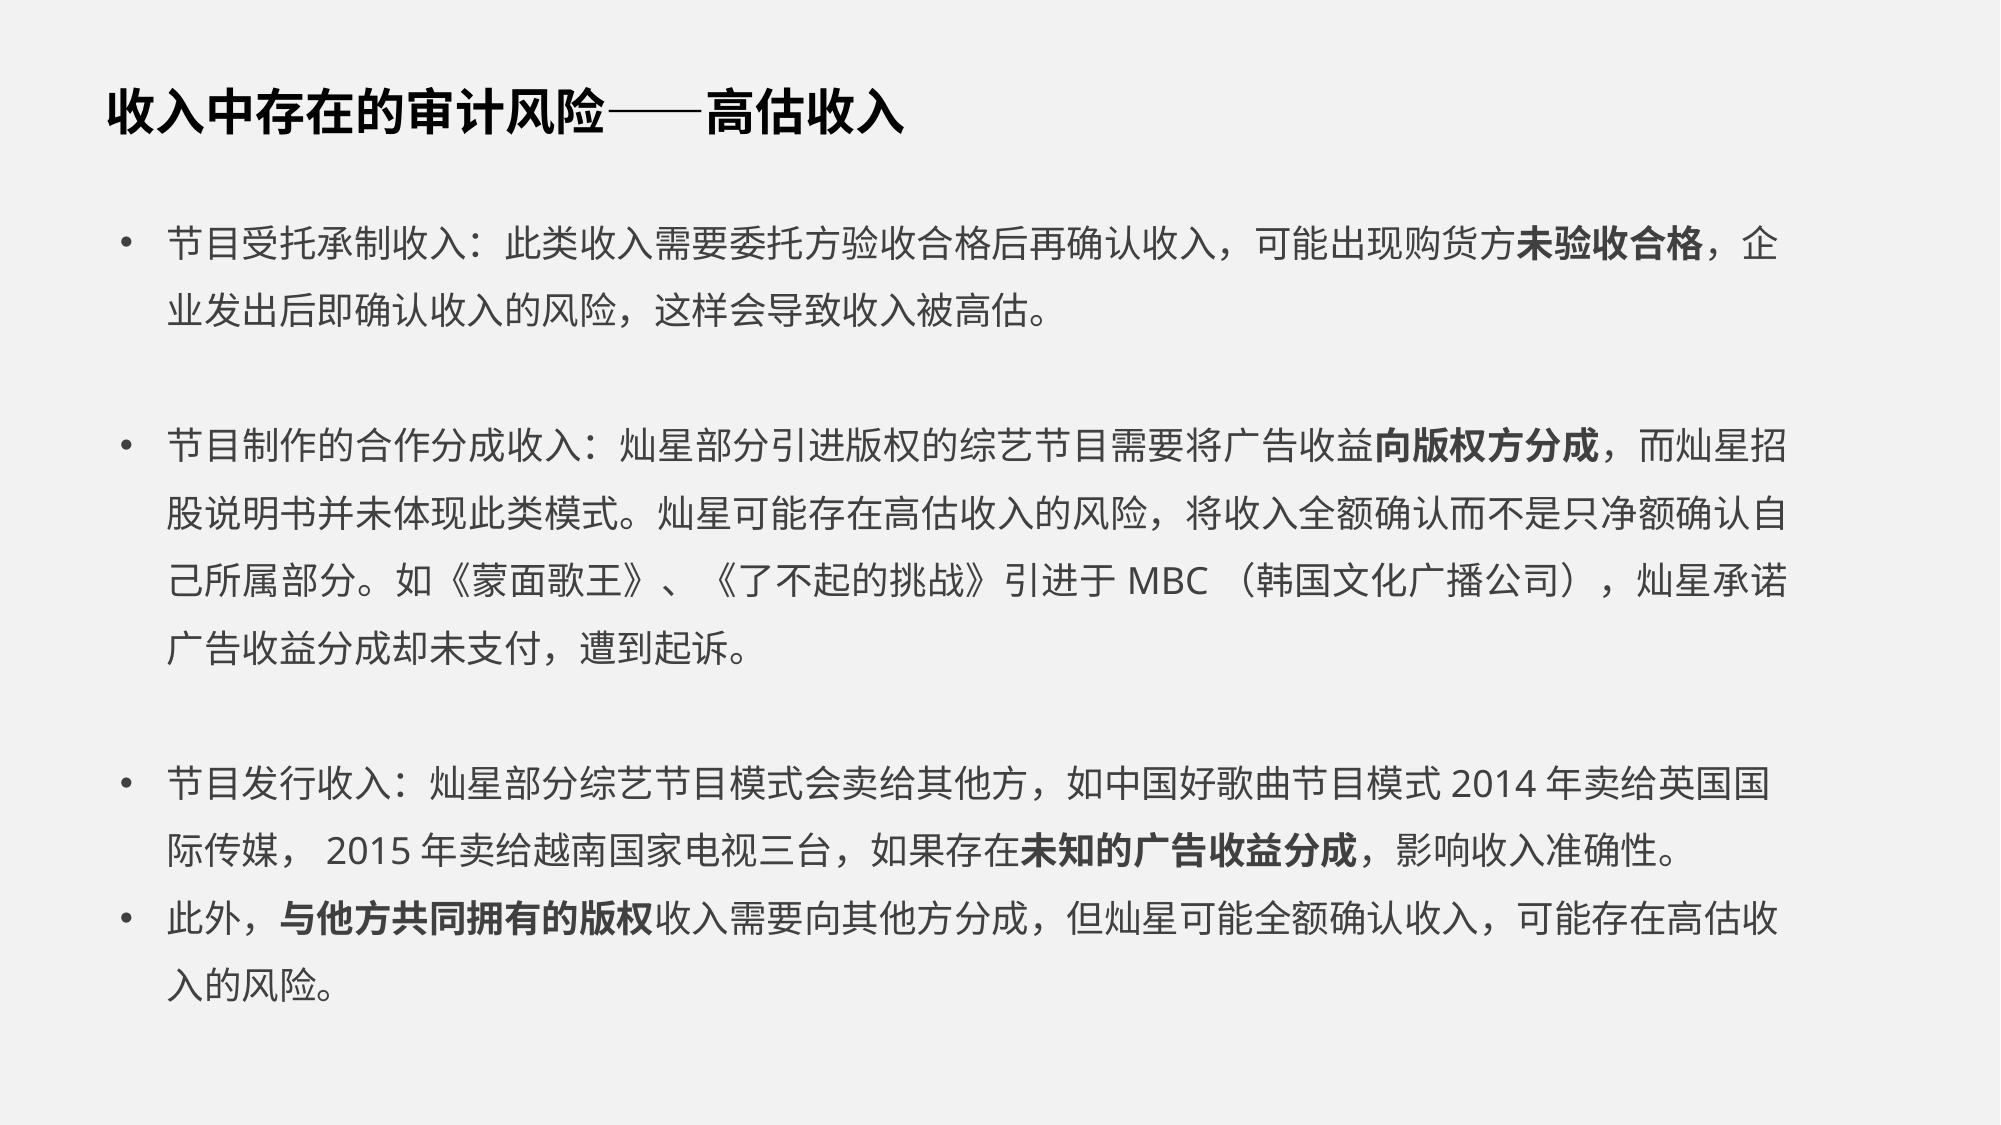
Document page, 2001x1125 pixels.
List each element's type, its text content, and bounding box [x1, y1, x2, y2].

text_box 收入中存在的审计风险——高估收入 [105, 73, 986, 147]
text_box 节目受托承制收入：此类收入需要委托方验收合格后再确认收入，可能出现购货方未验收合格，企业发出后即确认收入的风险，这样会导致收入被高估。 节目制作的合作分成收入：灿星部分引进版权的综艺节目需要将广告收益向版权方分成，而灿星招股说明书并未体现此类模式。灿星可能存在高估收入的风险，将收入全额确认而不是只净额确认自己所属部分。如《蒙面歌王》、《了不起的挑战》引进于MBC（韩国文化广播公司），灿星承诺广告收益分成却未支付，遭到起诉。 节目发行收入：灿星部分综艺节目模式会卖给其他方，如中国好歌曲节目模式2014年卖给英国国际传媒，2015年卖给越南国家电视三台，如果存在未知的广告收益分成，影响收入准确性。 此外，与他方共同拥有的版权收入需要向其他方分成，但灿星可能全额确认收入，可能存在高估收入的风险。 [105, 189, 1804, 1015]
